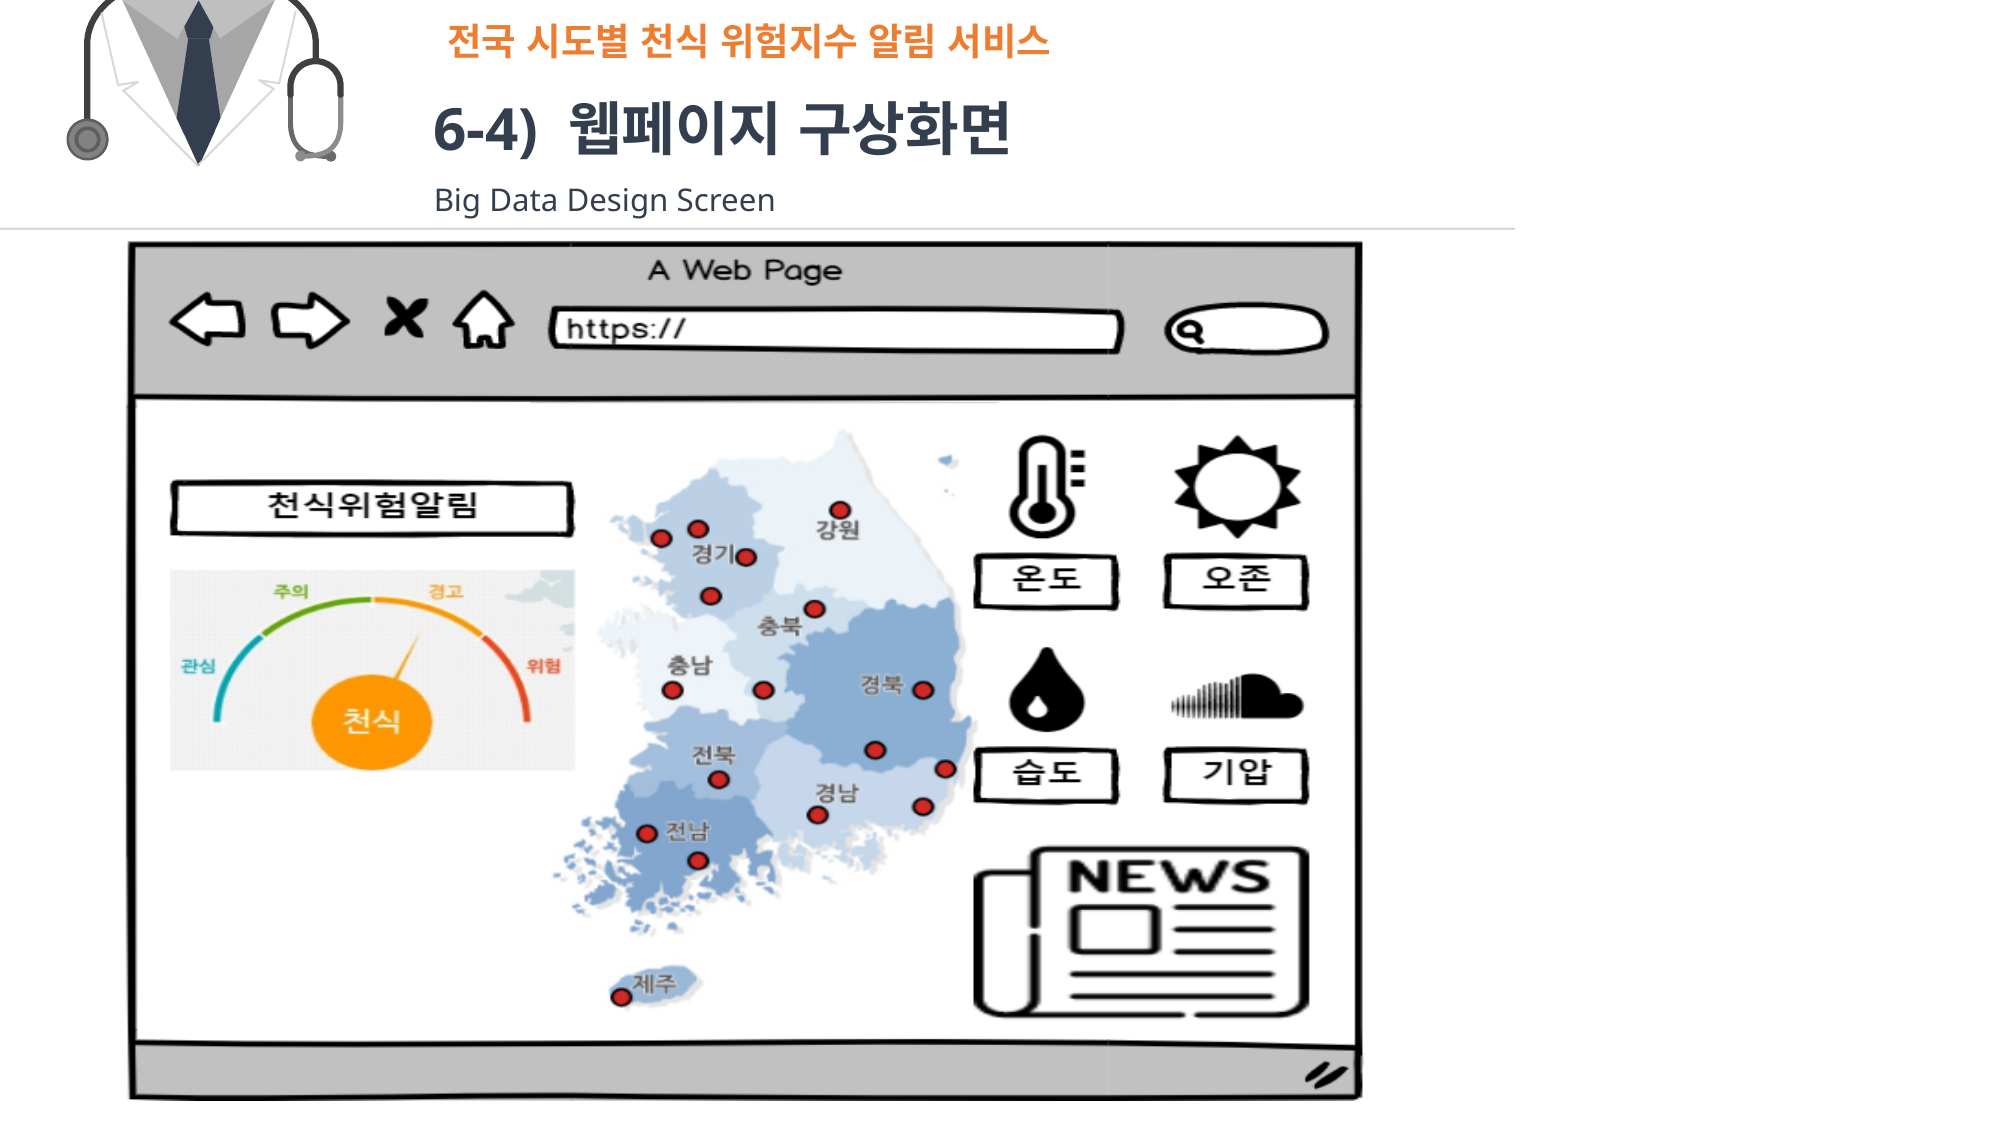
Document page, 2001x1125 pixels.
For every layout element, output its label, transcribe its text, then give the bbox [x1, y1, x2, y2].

picture [0, 227, 1515, 1101]
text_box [66, 0, 344, 167]
text_box 전국 시도별 천식 위험지수 알림 서비스 [432, 10, 1067, 71]
text_box 6-4) 웹페이지 구상화면 Big Data Design Screen [419, 49, 1424, 226]
